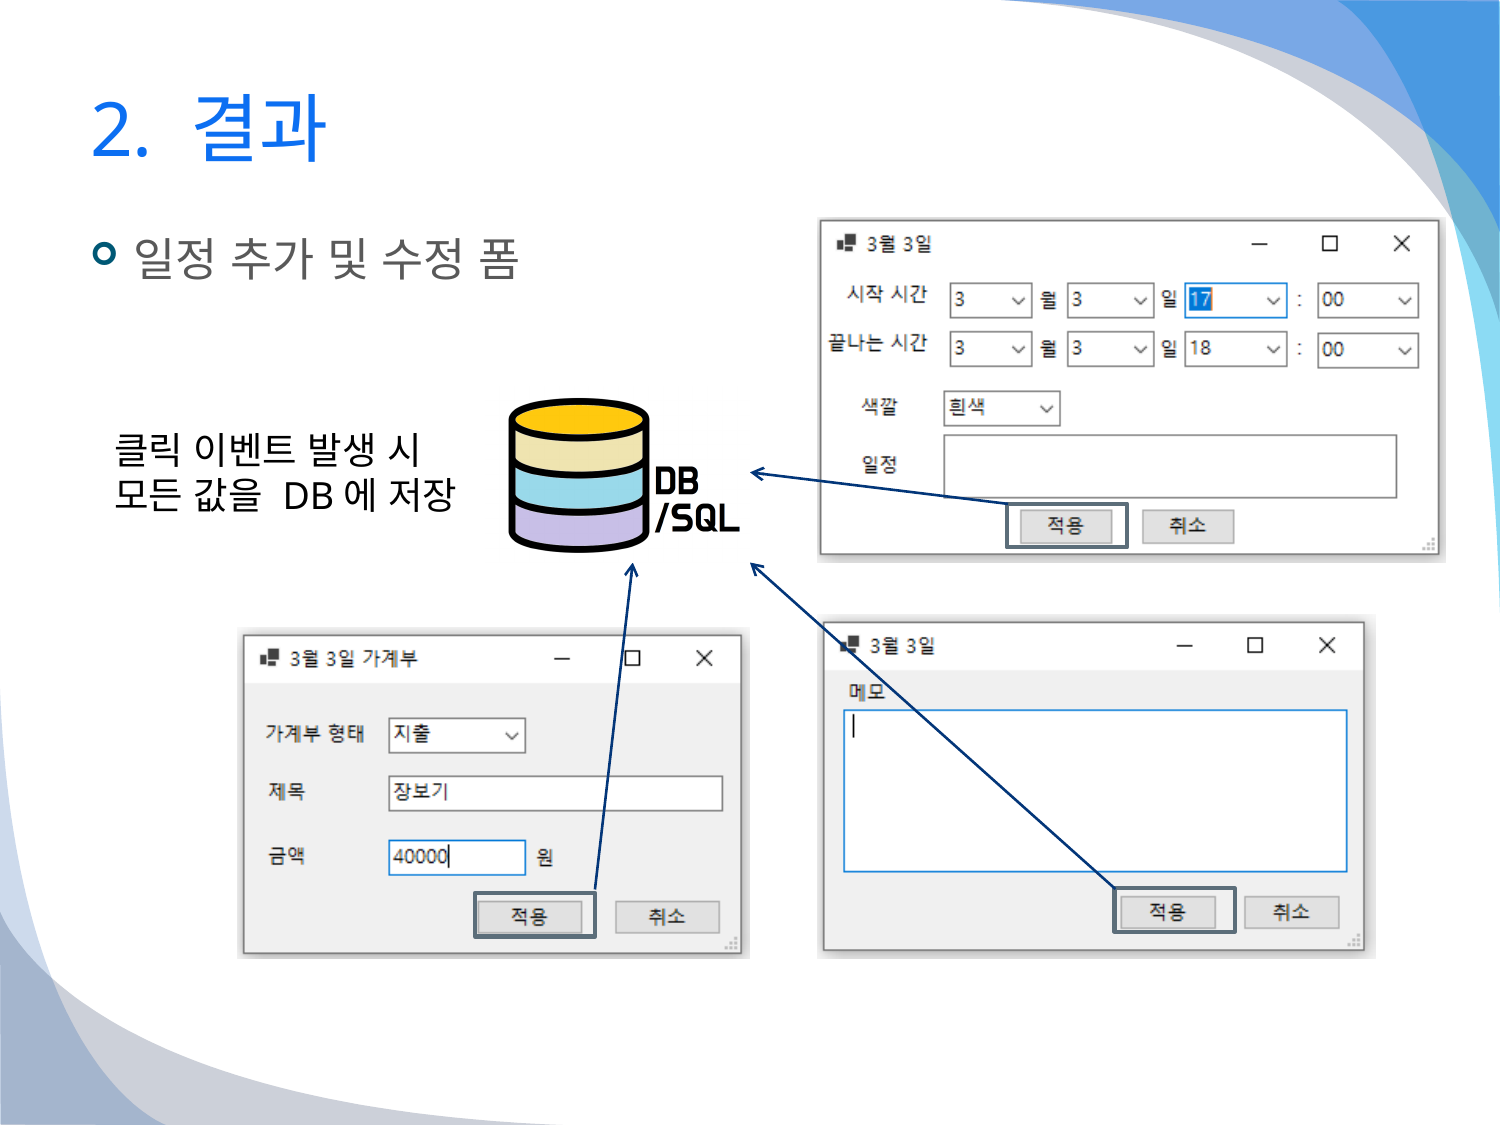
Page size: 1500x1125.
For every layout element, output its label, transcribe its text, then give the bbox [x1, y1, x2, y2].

picture [236, 626, 751, 960]
picture [816, 614, 1377, 960]
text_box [749, 561, 1116, 889]
picture [485, 385, 751, 564]
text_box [450, 705, 778, 745]
text_box 클릭 이벤트 발생 시 모든 값을 DB에 저장 [99, 419, 485, 525]
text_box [751, 471, 1008, 505]
title 2. 결과 [75, 50, 1425, 202]
list 일정 추가 및 수정 폼 [75, 222, 816, 306]
picture [816, 216, 1447, 564]
